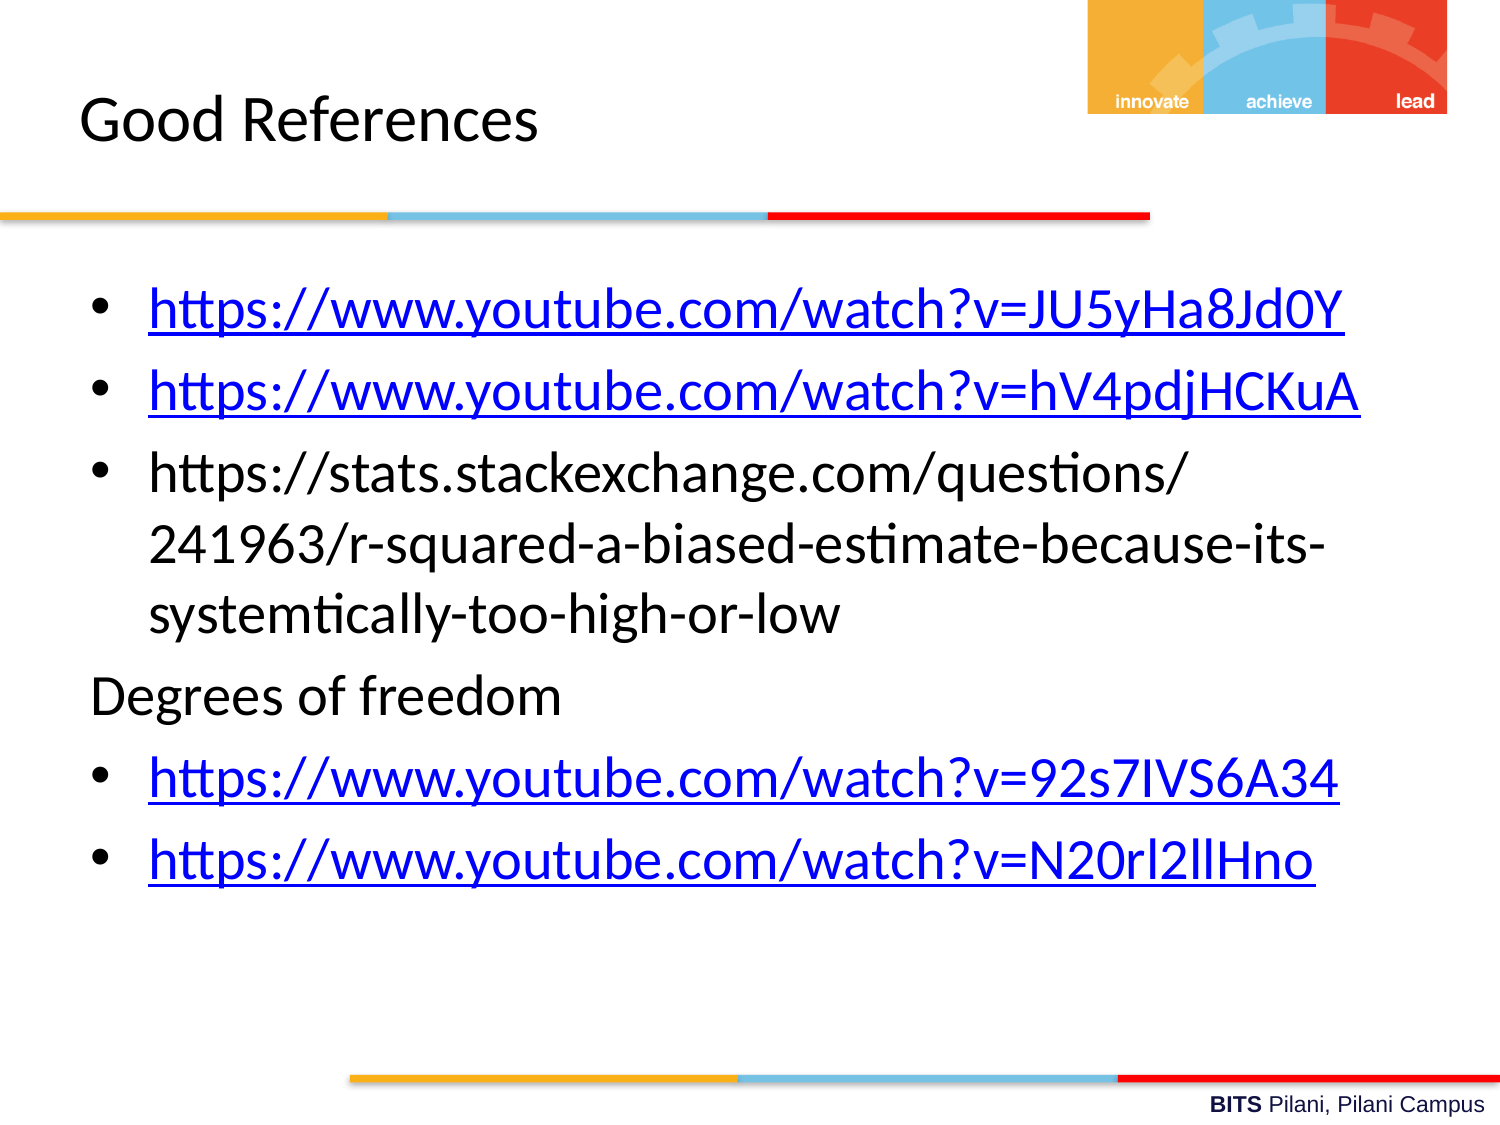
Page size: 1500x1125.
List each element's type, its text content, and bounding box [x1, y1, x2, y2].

list https://www.youtube.com/watch?v=JU5yHa8Jd0Y https://www.youtube.com/watch?v=hV4pdjHCKuA https://stats.stackexchange.com/questions/241963/r-squared-a-biased-estimate-because-its-systemtically-too-high-or-low Degrees of freedom https://www.youtube.com/watch?v=92s7IVS6A34 https://www.youtube.com/watch?v=N20rl2llHno [75, 262, 1425, 1005]
title Good References [64, 45, 1069, 185]
picture [1087, 0, 1448, 114]
